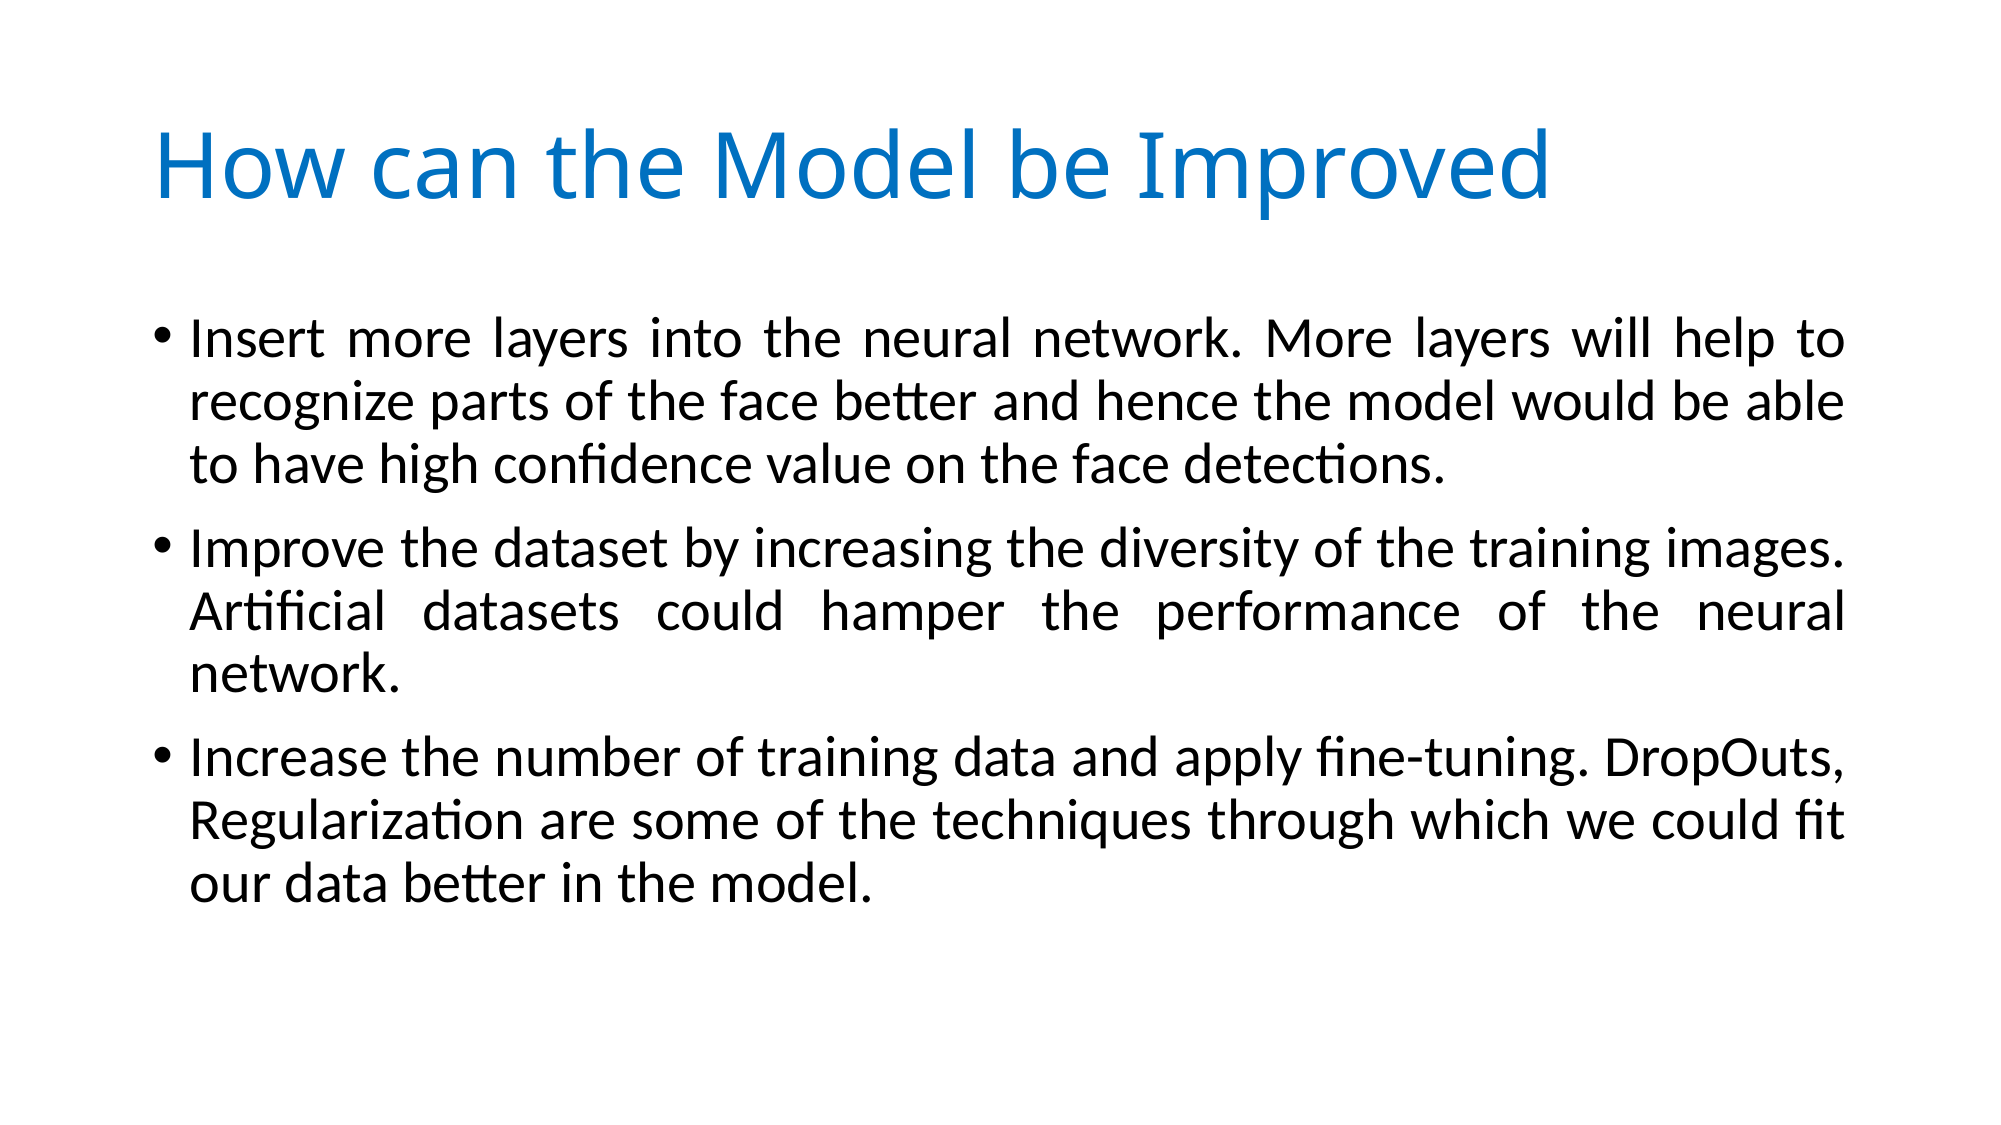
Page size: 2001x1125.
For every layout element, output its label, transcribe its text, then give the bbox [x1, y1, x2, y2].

list Insert more layers into the neural network. More layers will help to recognize parts of the face better and hence the model would be able to have high confidence value on the face detections. Improve the dataset by increasing the diversity of the training images. Artificial datasets could hamper the performance of the neural network. Increase the number of training data and apply fine-tuning. DropOuts, Regularization are some of the techniques through which we could fit our data better in the model. [137, 299, 1863, 1014]
title How can the Model be Improved [137, 59, 1863, 278]
